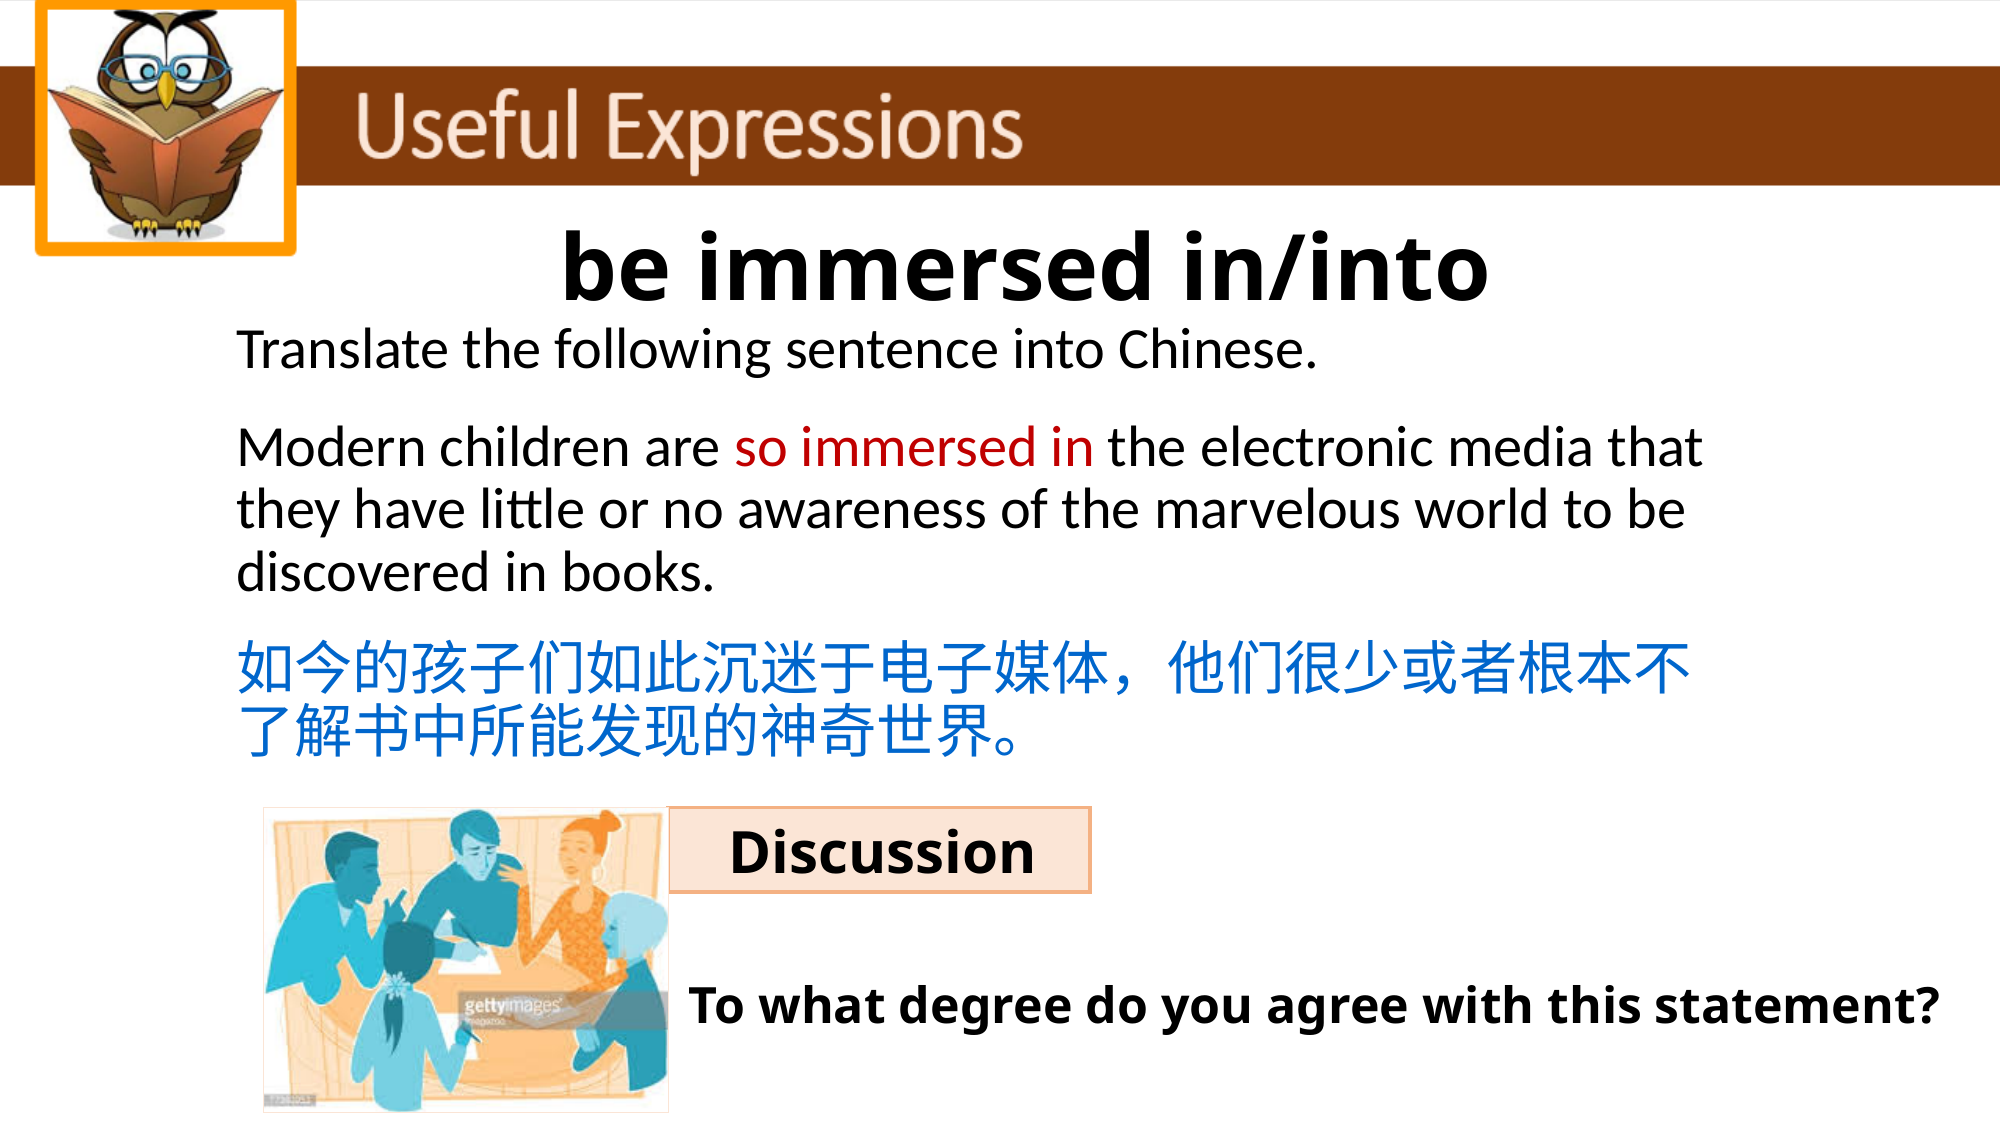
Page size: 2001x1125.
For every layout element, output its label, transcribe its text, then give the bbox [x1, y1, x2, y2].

title be immersed in/into [544, 258, 2000, 380]
picture [0, 0, 2000, 258]
list Translate the following sentence into Chinese. Modern children are so immersed in the electronic media that they have little or no awareness of the marvelous world to be discovered in books. 如今的孩子们如此沉迷于电子媒体，他们很少或者根本不了解书中所能发现的神奇世界。 [221, 310, 1731, 760]
picture [263, 807, 669, 1113]
text_box To what degree do you agree with this statement? [700, 956, 1929, 1051]
text_box Discussion [669, 807, 1090, 893]
